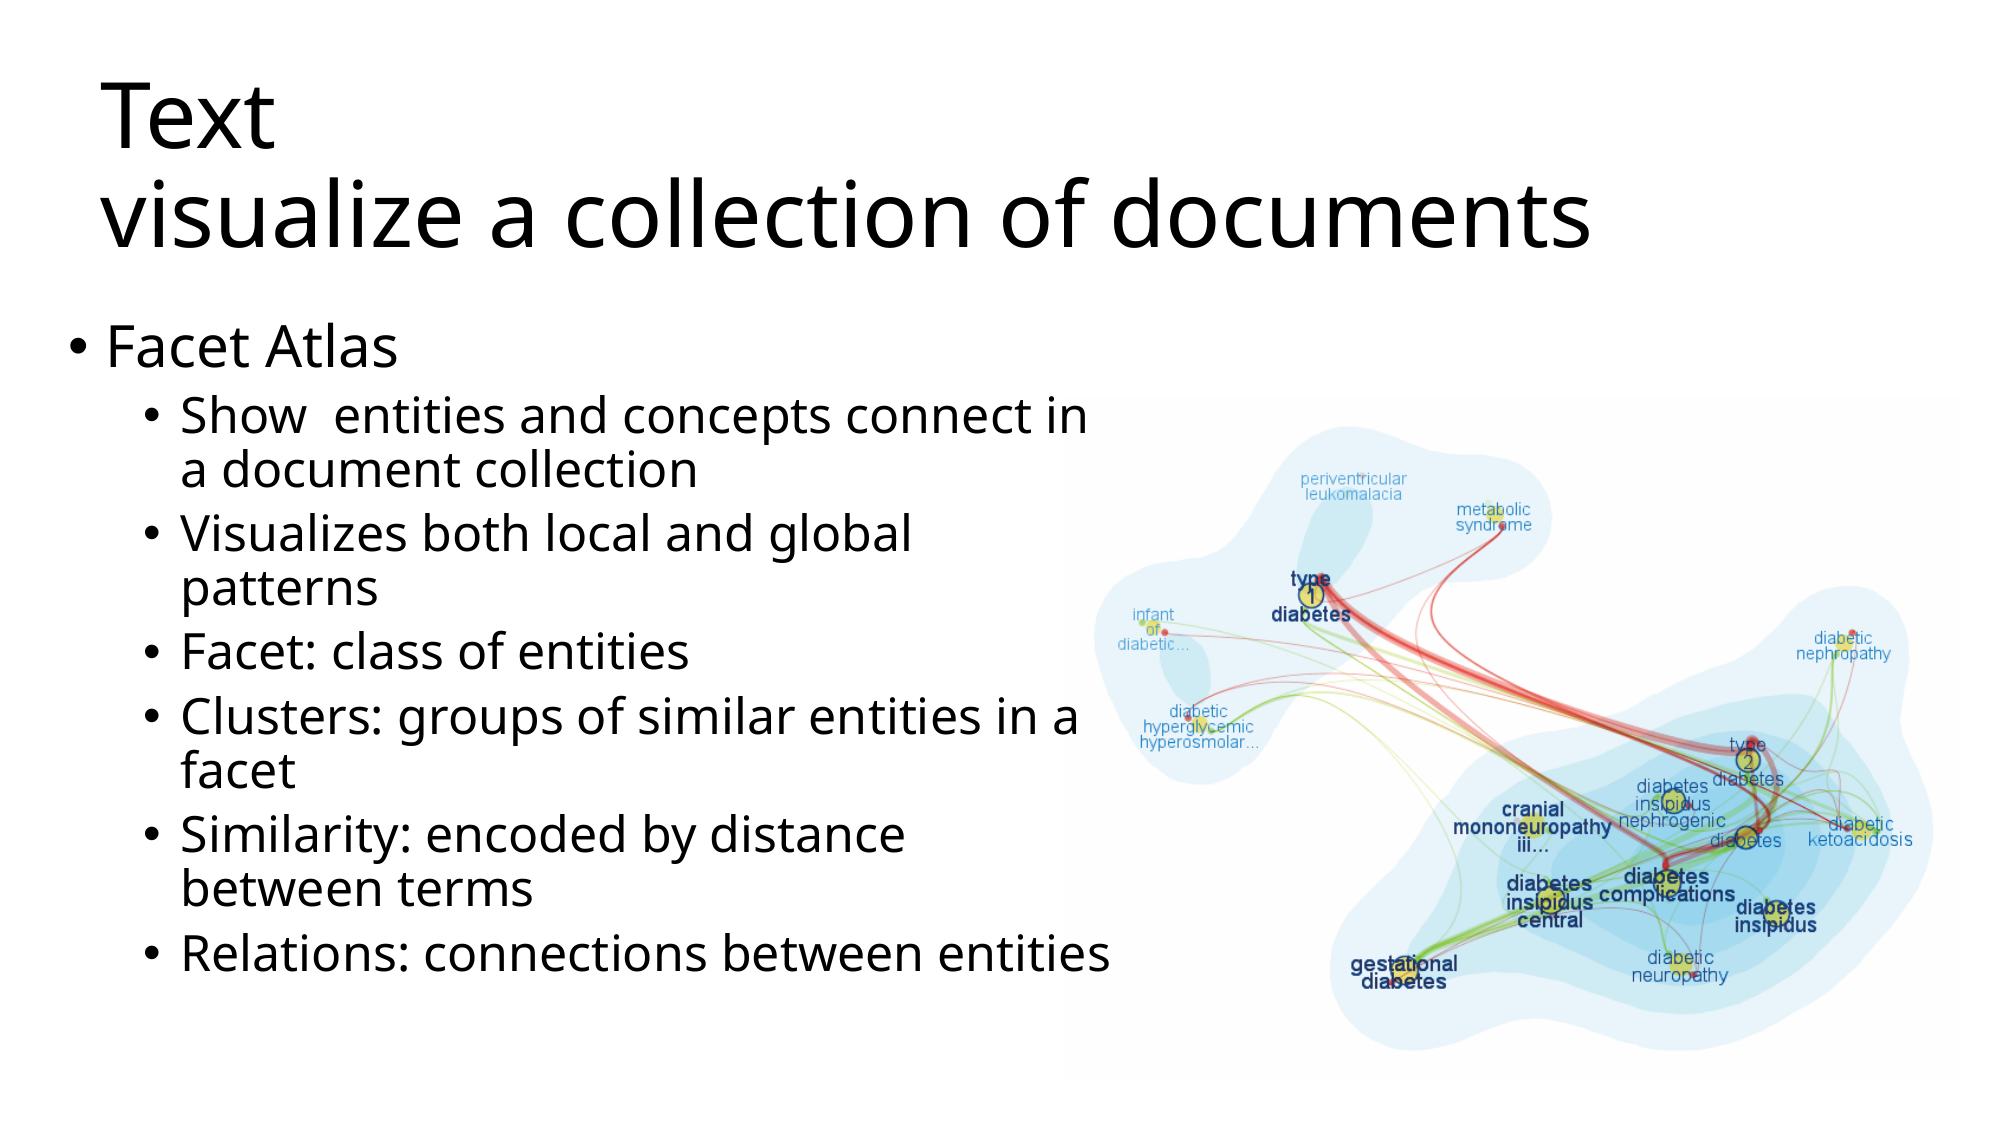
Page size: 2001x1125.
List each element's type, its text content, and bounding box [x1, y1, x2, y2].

picture [1064, 396, 1961, 1080]
list Facet Atlas Show entities and concepts connect in a document collection Visualizes both local and global patterns Facet: class of entities Clusters: groups of similar entities in a facet Similarity: encoded by distance between terms Relations: connections between entities [53, 309, 1129, 1080]
title Text visualize a collection of documents [85, 59, 1888, 278]
